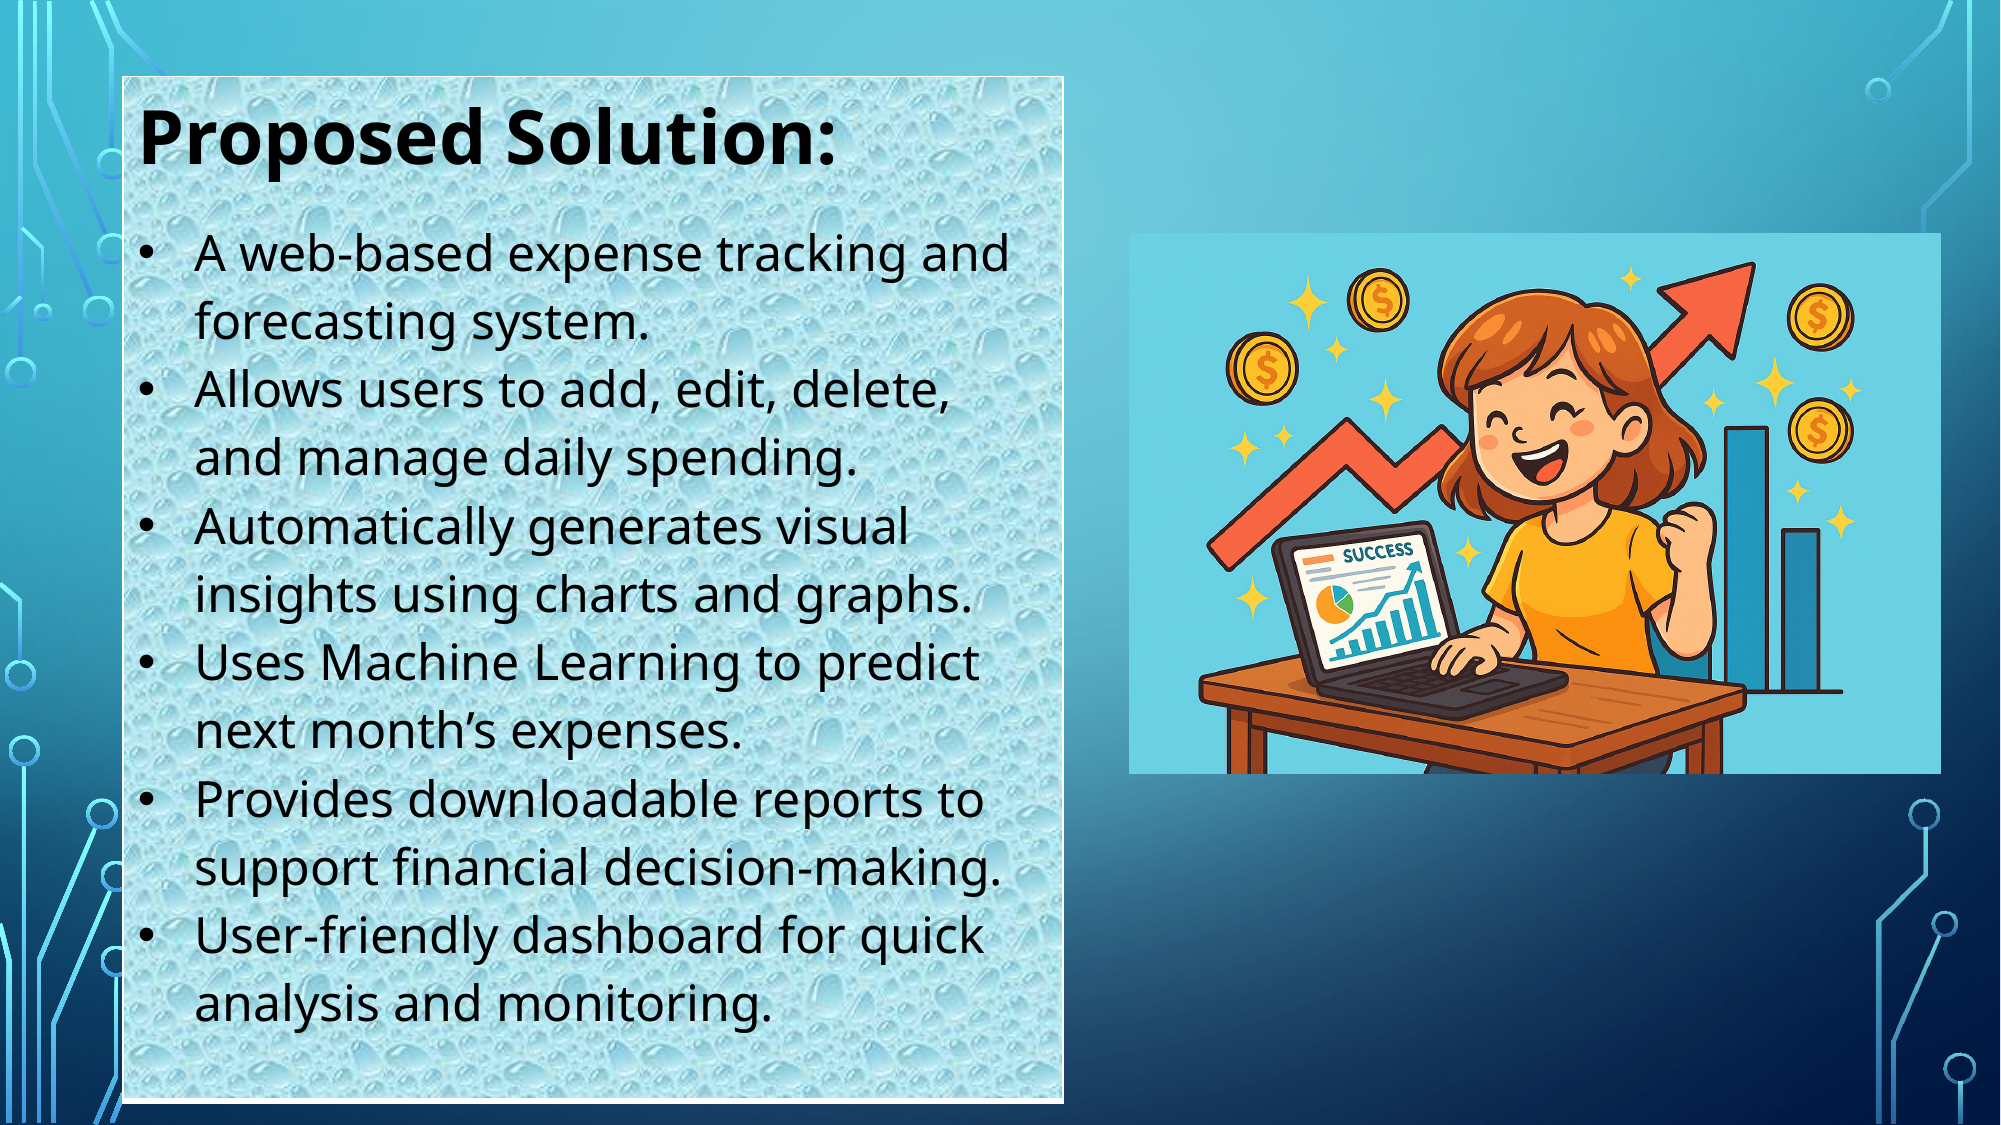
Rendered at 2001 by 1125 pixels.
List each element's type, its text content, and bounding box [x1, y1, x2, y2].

table_header Proposed Solution: A web-based expense tracking and forecasting system. Allows users to add, edit, delete, and manage daily spending. Automatically generates visual insights using charts and graphs. Uses Machine Learning to predict next month’s expenses. Provides downloadable reports to support financial decision-making. User-friendly dashboard for quick analysis and monitoring. [124, 77, 1062, 1098]
picture [1129, 232, 1941, 774]
